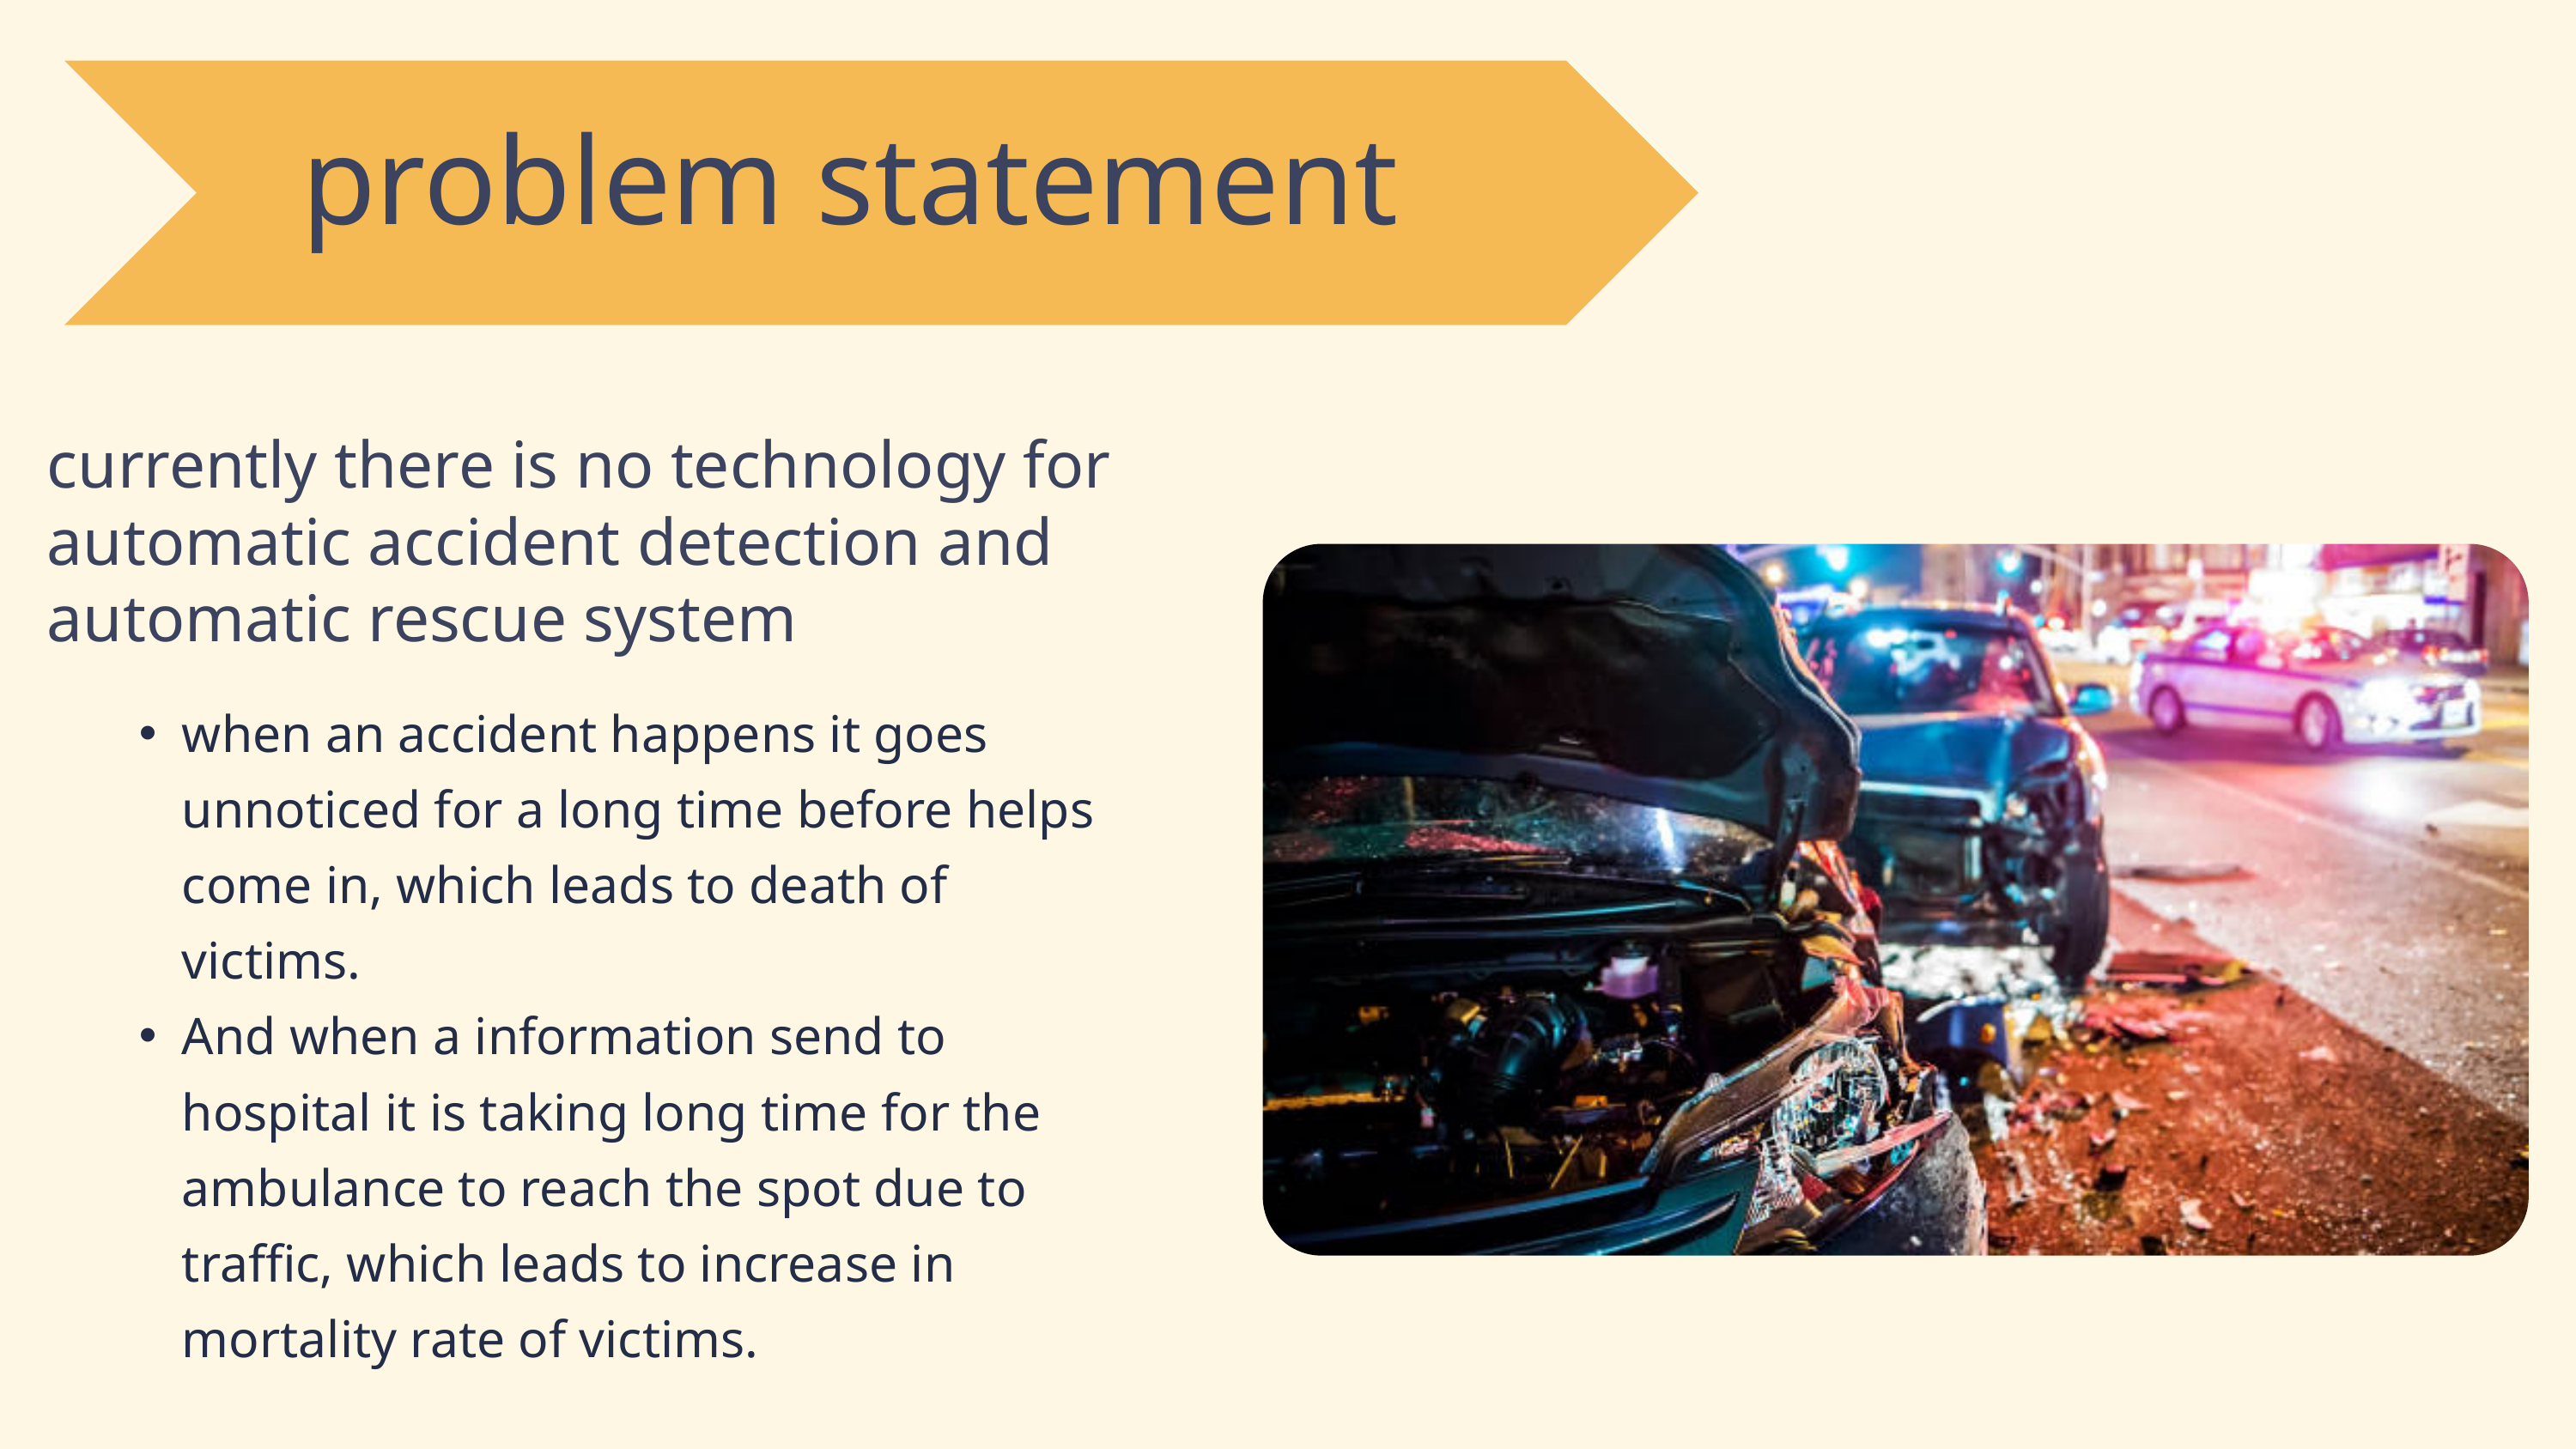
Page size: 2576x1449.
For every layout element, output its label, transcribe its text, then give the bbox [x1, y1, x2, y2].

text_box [64, 60, 1699, 325]
text_box currently there is no technology for automatic accident detection and automatic rescue system [47, 423, 1167, 655]
text_box when an accident happens it goes unnoticed for a long time before helps come in, which leads to death of victims. And when a information send to hospital it is taking long time for the ambulance to reach the spot due to traffic, which leads to increase in mortality rate of victims. [95, 686, 1119, 1368]
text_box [1262, 543, 2530, 1257]
